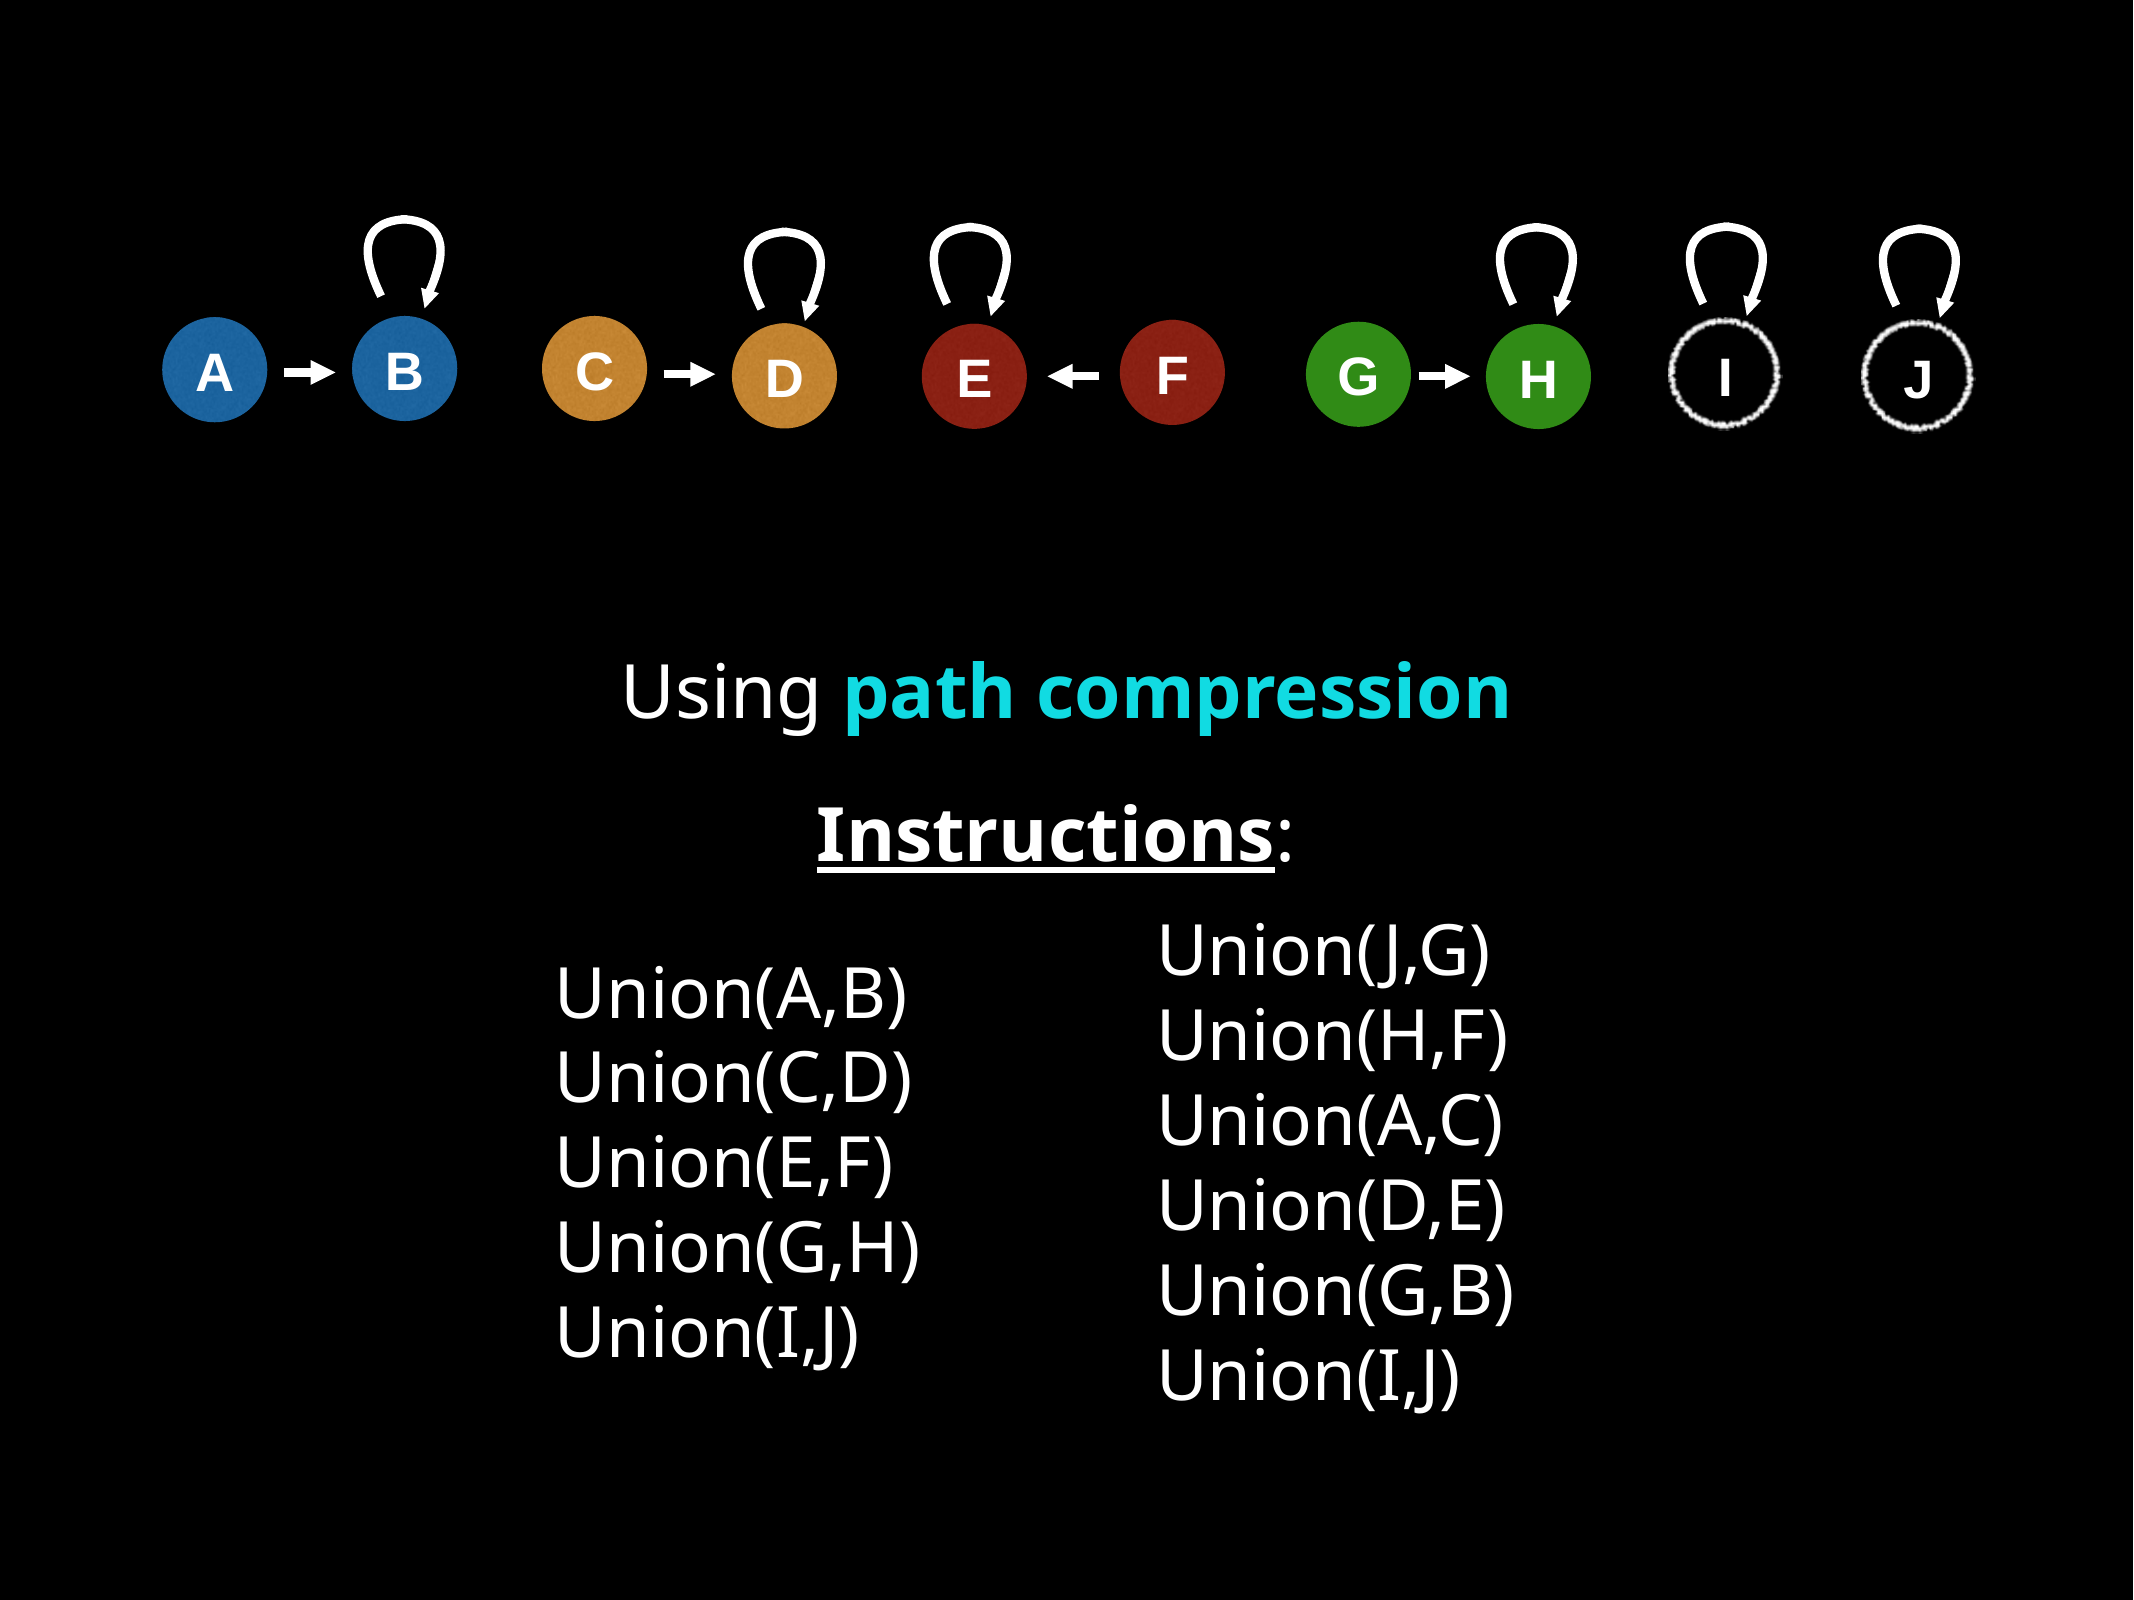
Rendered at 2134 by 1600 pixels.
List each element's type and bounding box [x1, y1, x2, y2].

text_box [808, 778, 1304, 886]
text_box [352, 316, 458, 422]
text_box [162, 317, 268, 423]
text_box [1668, 317, 1783, 432]
text_box [1500, 227, 1574, 317]
text_box [933, 226, 1008, 317]
text_box [1047, 370, 1100, 383]
text_box [546, 938, 1119, 1381]
text_box [1305, 321, 1412, 427]
text_box [921, 323, 1027, 429]
text_box [542, 316, 648, 422]
text_box [731, 323, 837, 429]
text_box [367, 219, 442, 309]
text_box [1119, 319, 1225, 425]
text_box [1418, 370, 1471, 383]
text_box [283, 366, 336, 379]
text_box [748, 231, 822, 322]
text_box [1882, 228, 1957, 318]
text_box [1485, 323, 1592, 430]
text_box [612, 635, 1522, 742]
text_box [1689, 226, 1764, 316]
text_box [1861, 319, 1976, 434]
text_box [1147, 896, 1799, 1423]
text_box [663, 368, 716, 381]
